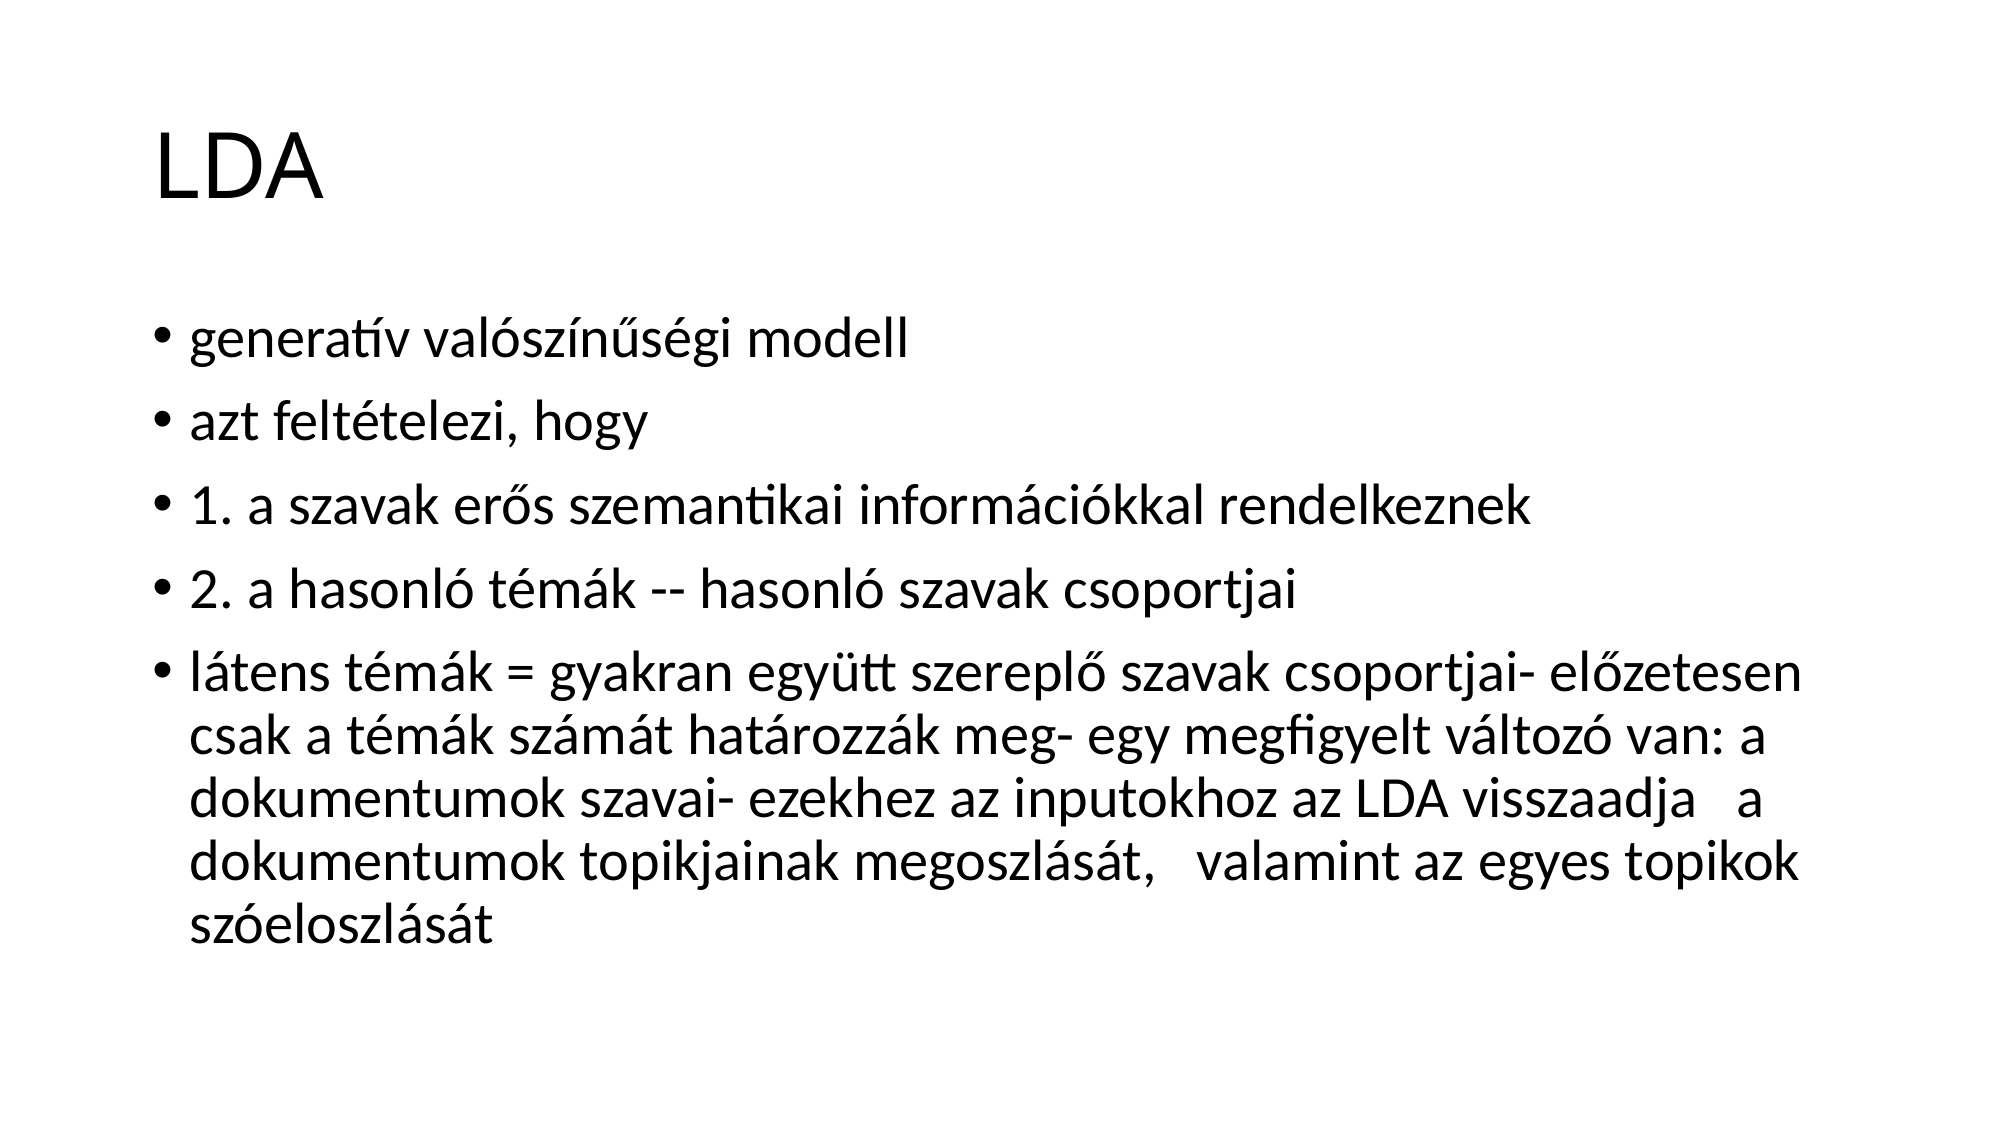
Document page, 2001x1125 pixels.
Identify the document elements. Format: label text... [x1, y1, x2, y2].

title LDA [137, 59, 1863, 278]
list generatív valószínűségi modell azt feltételezi, hogy 1. a szavak erős szemantikai információkkal rendelkeznek 2. a hasonló témák -- hasonló szavak csoportjai látens témák = gyakran együtt szereplő szavak csoportjai- előzetesen csak a témák számát határozzák meg- egy megfigyelt változó van: a dokumentumok szavai- ezekhez az inputokhoz az LDA visszaadja a dokumentumok topikjainak megoszlását, valamint az egyes topikok szóeloszlását [137, 299, 1863, 1014]
